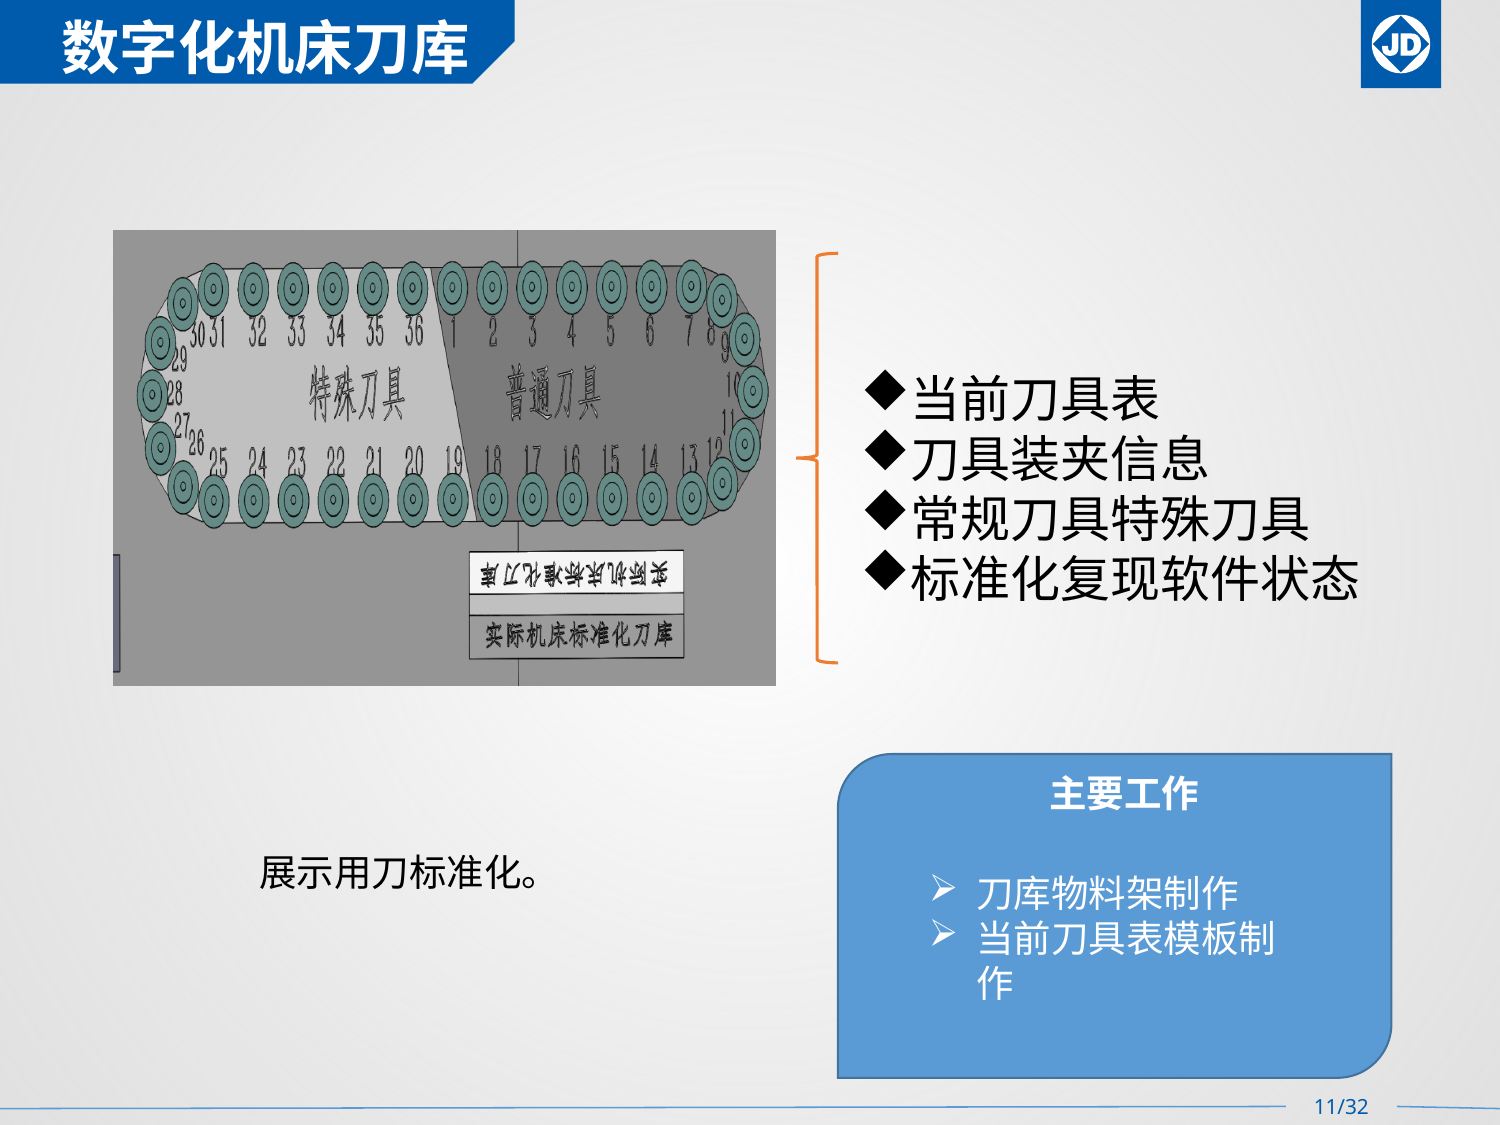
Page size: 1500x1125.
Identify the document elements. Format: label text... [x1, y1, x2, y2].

text_box [0, 0, 516, 85]
text_box 刀库物料架制作 当前刀具表模板制作 [914, 863, 1312, 1058]
text_box 主要工作 [997, 762, 1251, 823]
picture [0, 0, 1500, 1125]
text_box 数字化机床刀库 [46, 3, 485, 89]
text_box [796, 251, 839, 665]
text_box 展示用刀标准化。 [169, 841, 765, 902]
text_box [836, 752, 1393, 1079]
text_box 当前刀具表 刀具装夹信息 常规刀具特殊刀具 标准化复现软件状态 [845, 359, 1403, 615]
